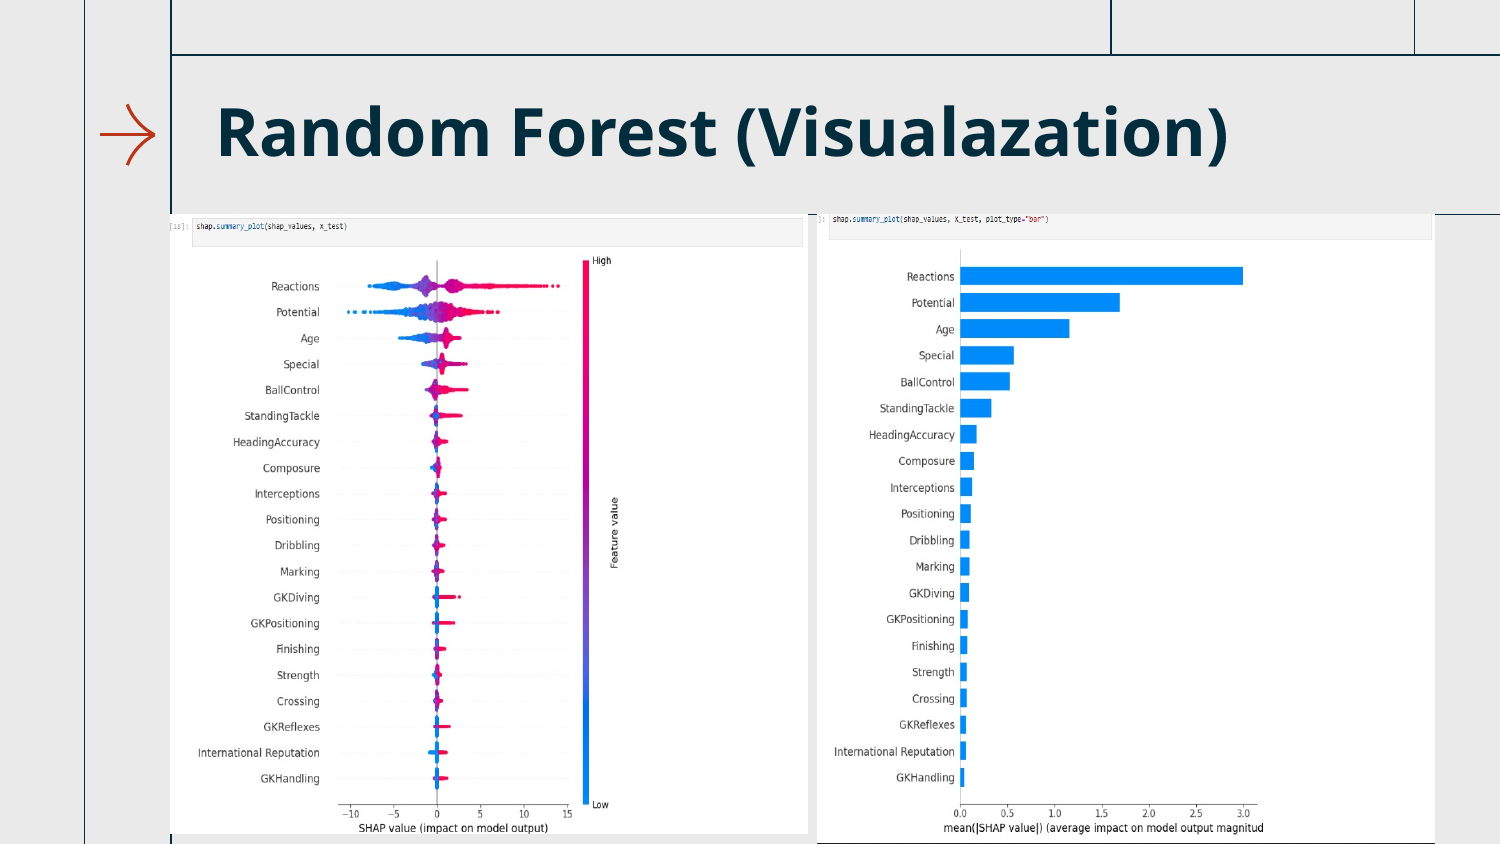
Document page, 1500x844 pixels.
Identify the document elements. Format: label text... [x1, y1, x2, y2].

title Random Forest (Visualazation) [170, 54, 1415, 215]
picture [817, 214, 1435, 844]
picture [170, 214, 808, 835]
